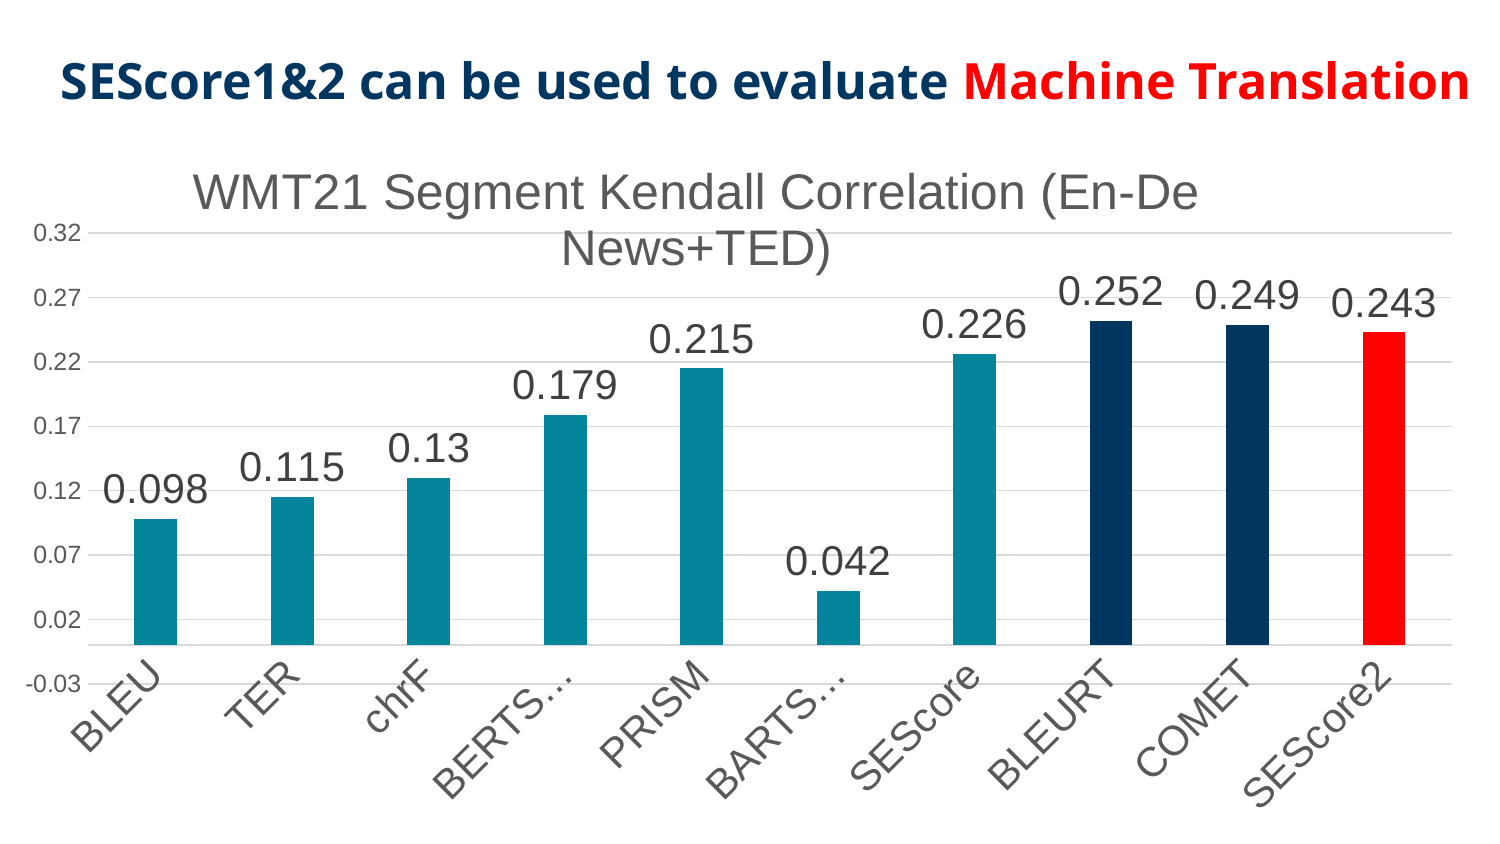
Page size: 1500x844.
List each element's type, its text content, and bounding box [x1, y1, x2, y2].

title SEScore1&2 can be used to evaluate Machine Translation [45, 48, 1500, 122]
chart [20, 134, 1480, 844]
